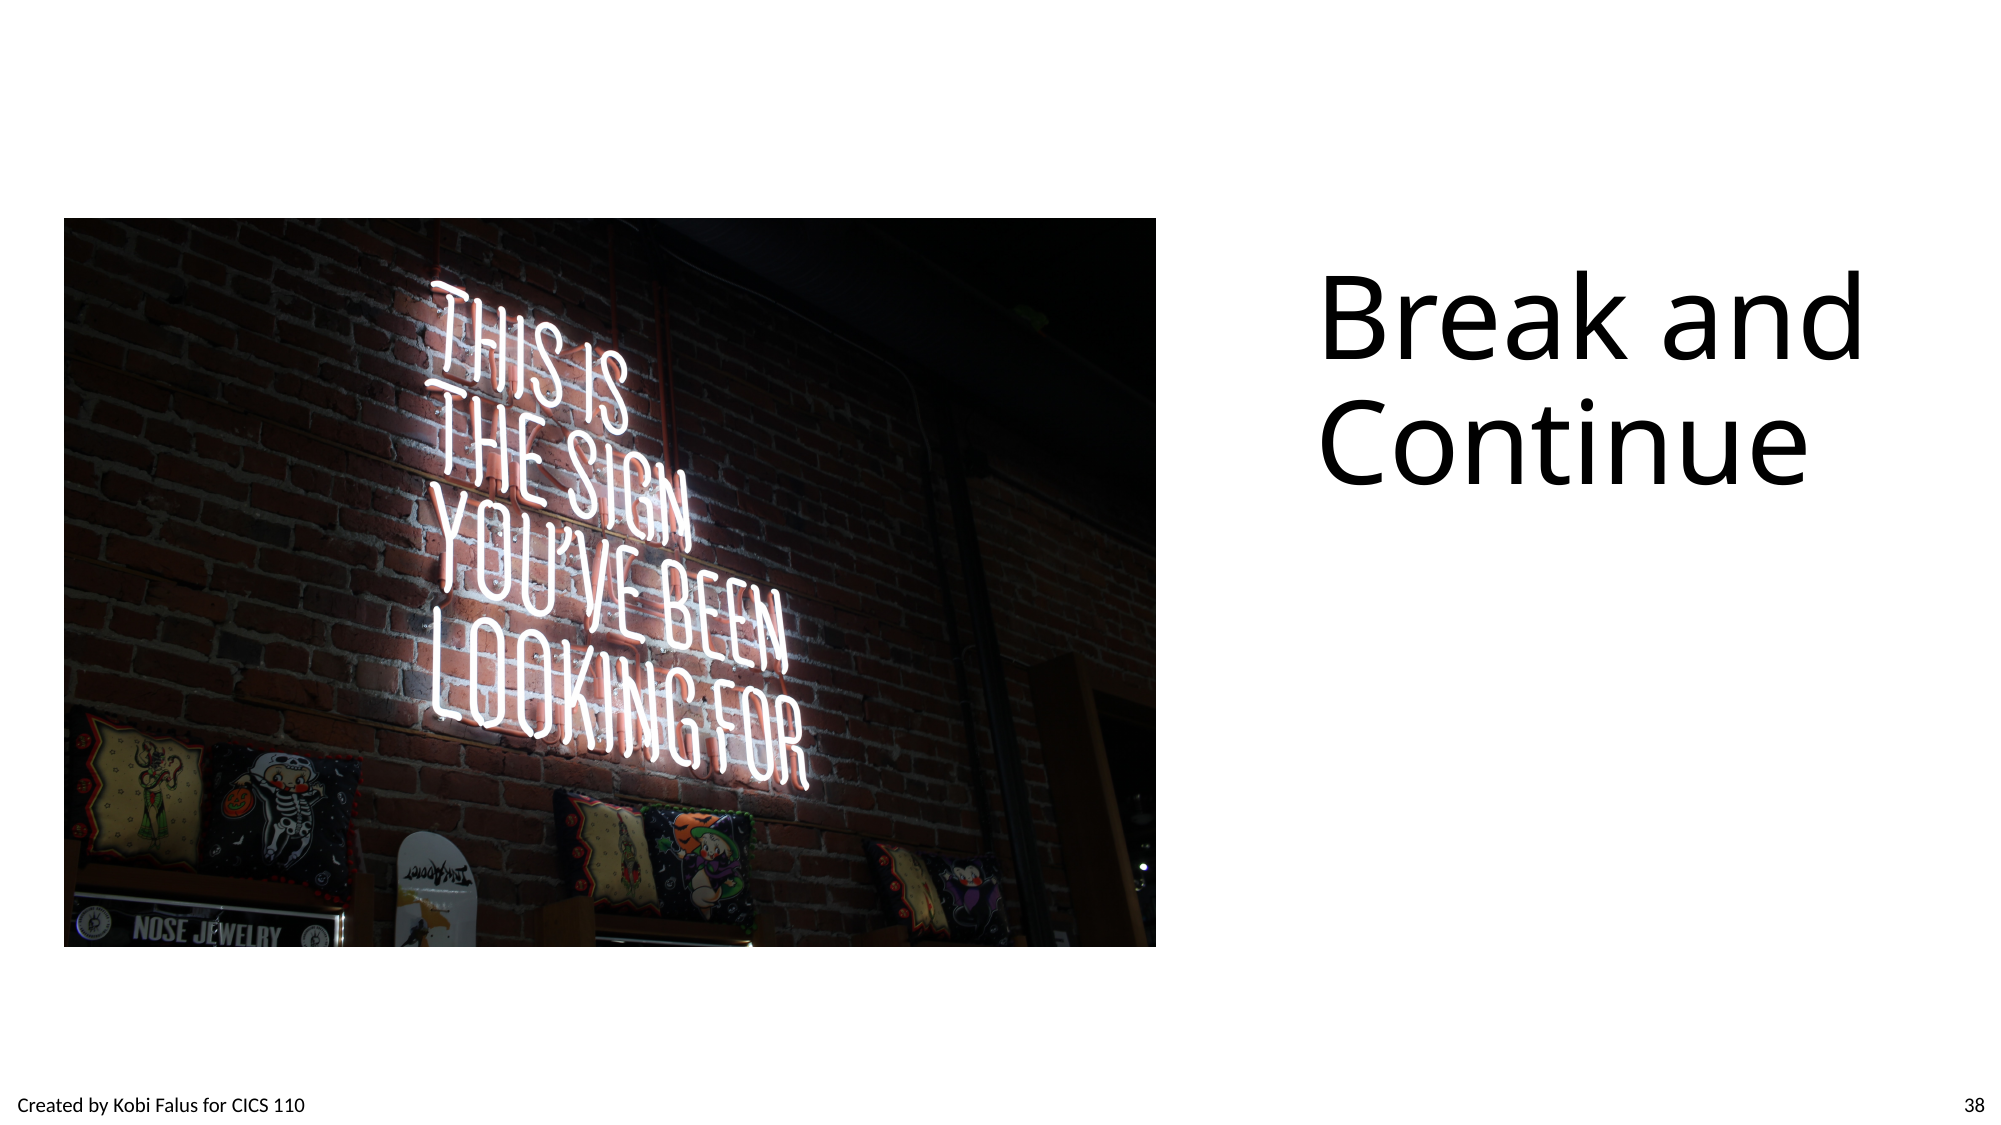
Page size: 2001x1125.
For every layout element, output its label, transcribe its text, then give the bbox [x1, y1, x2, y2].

title Break and Continue [1300, 218, 1884, 518]
picture [64, 218, 1156, 947]
